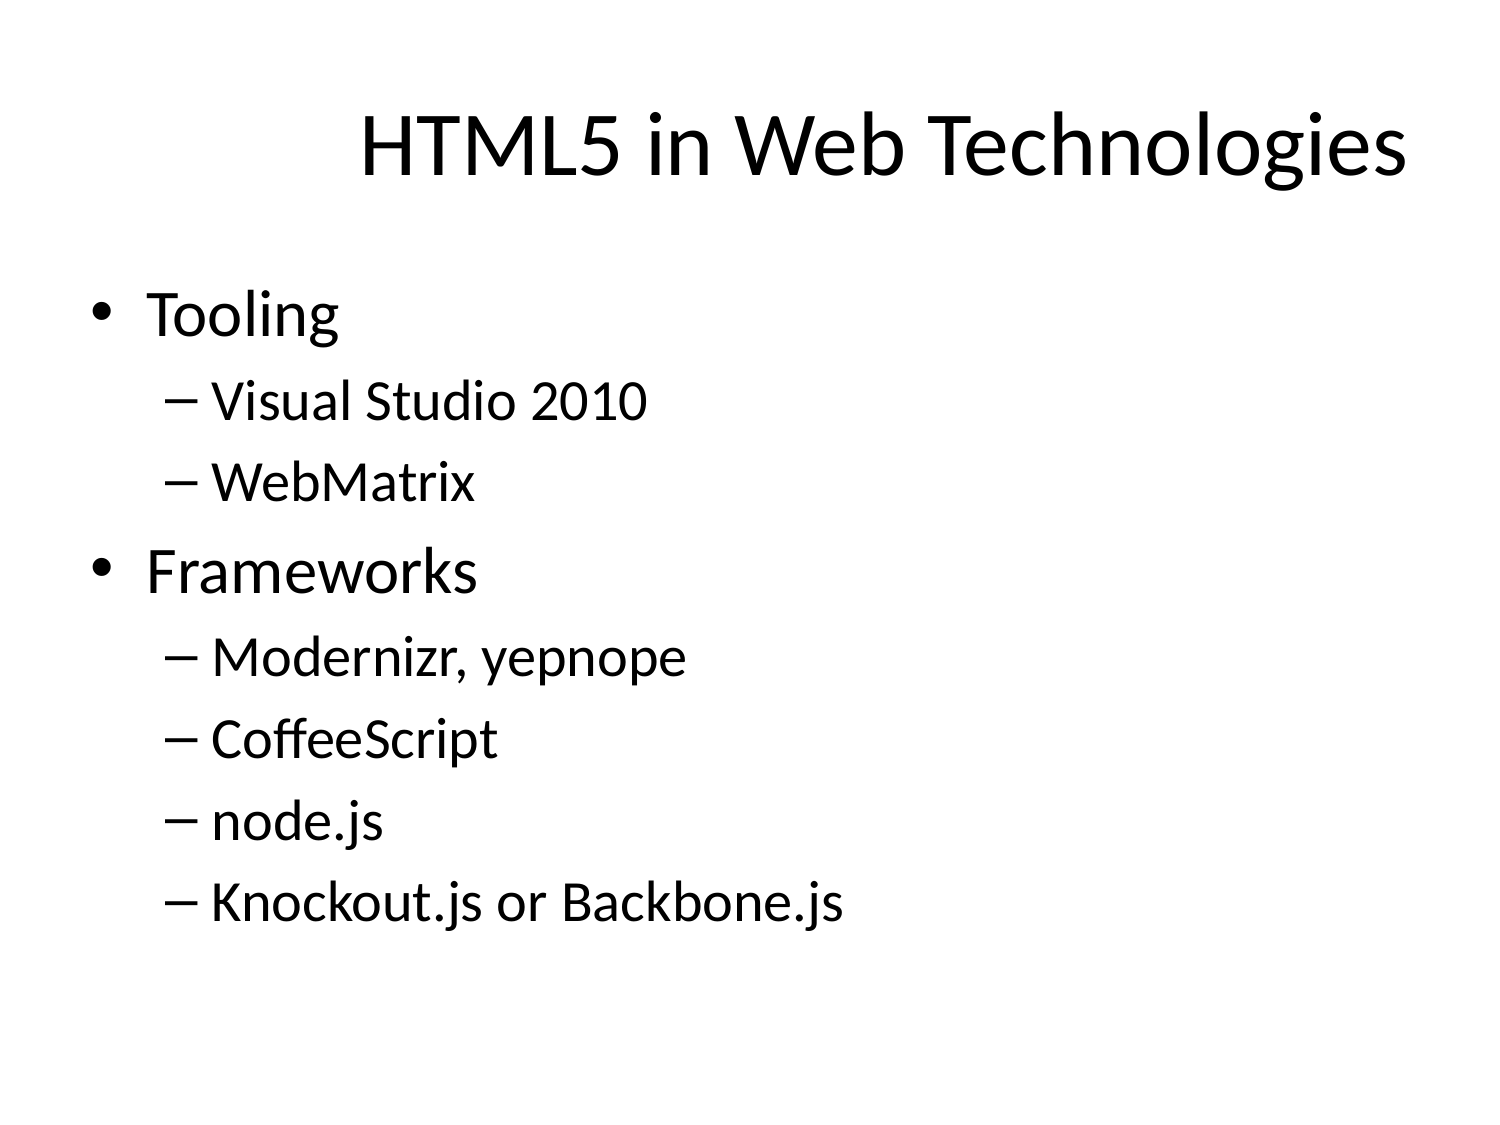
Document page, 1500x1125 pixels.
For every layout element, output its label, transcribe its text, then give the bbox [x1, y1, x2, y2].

title HTML5 in Web Technologies [75, 45, 1425, 233]
list Tooling Visual Studio 2010 WebMatrix Frameworks Modernizr, yepnope CoffeeScript node.js Knockout.js or Backbone.js [75, 262, 1425, 1005]
